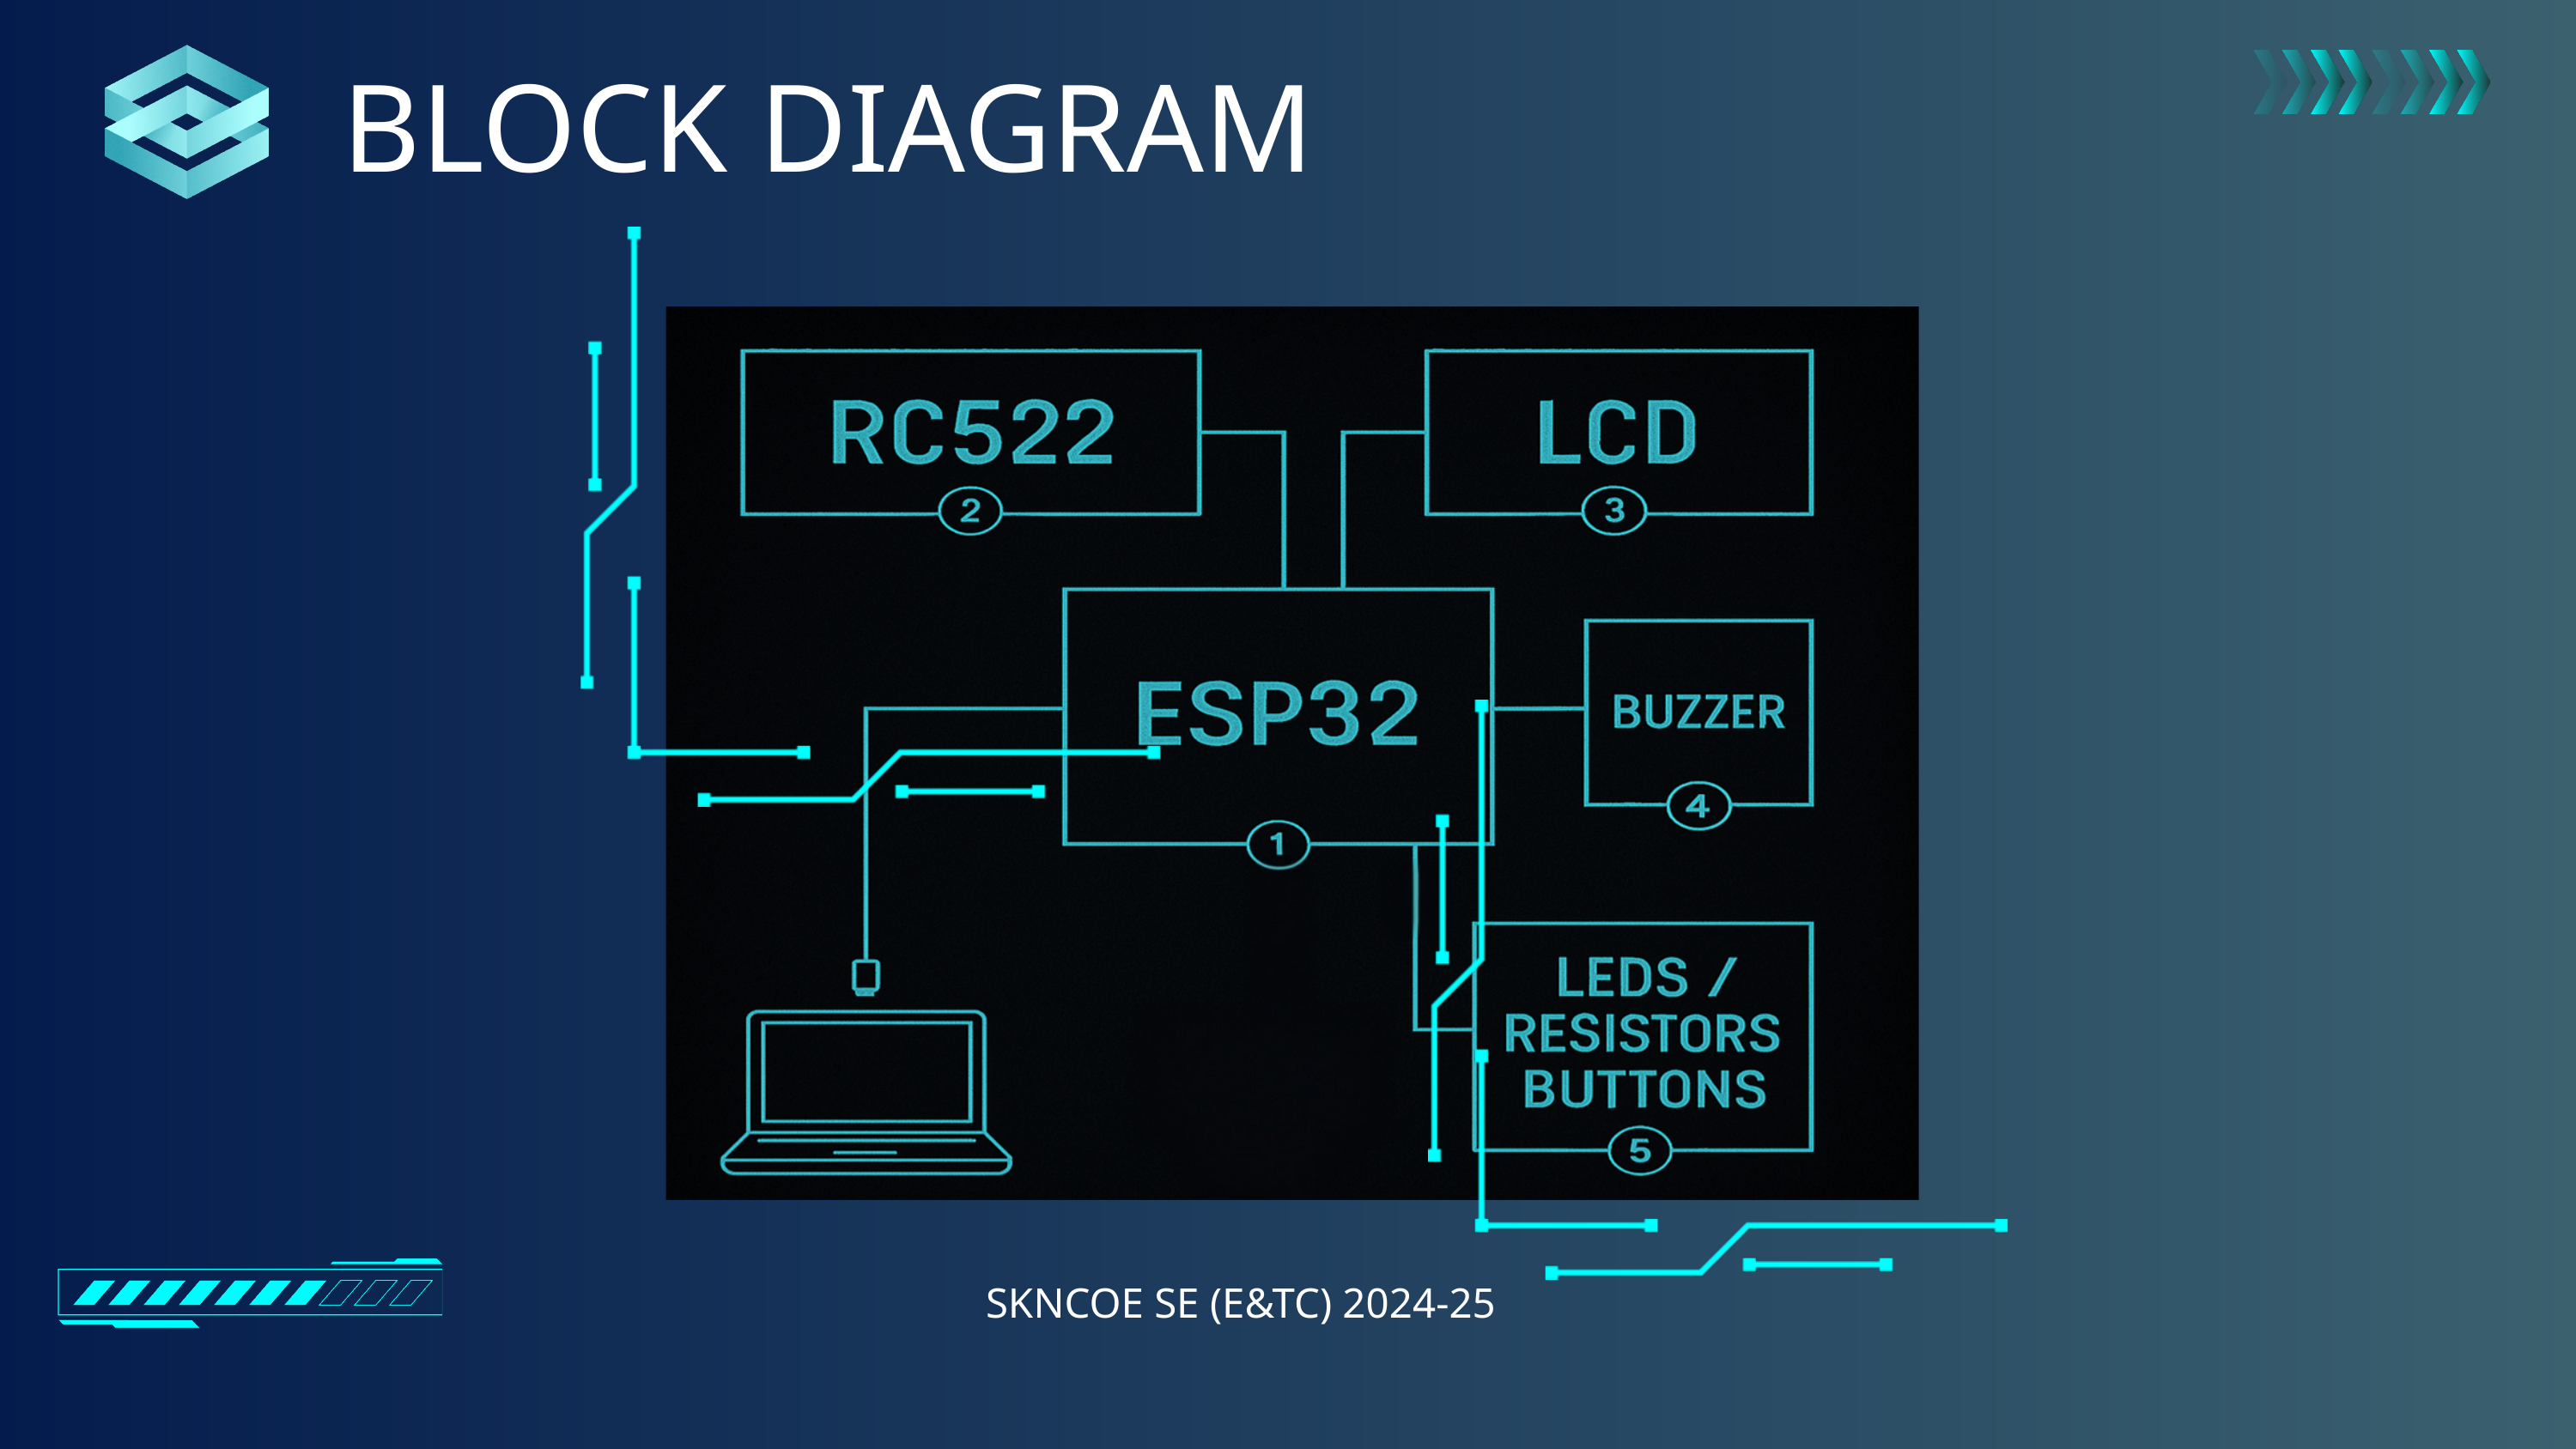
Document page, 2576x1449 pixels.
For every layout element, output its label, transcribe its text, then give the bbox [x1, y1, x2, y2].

text_box [1428, 700, 2008, 1280]
text_box [665, 306, 1919, 1200]
text_box [58, 1258, 443, 1328]
text_box [2253, 50, 2372, 114]
text_box [105, 45, 269, 199]
text_box BLOCK DIAGRAM [342, 43, 1855, 197]
text_box [580, 227, 1161, 807]
text_box SKNCOE SE (E&TC) 2024-25 [977, 1282, 1505, 1327]
text_box [2372, 50, 2490, 114]
